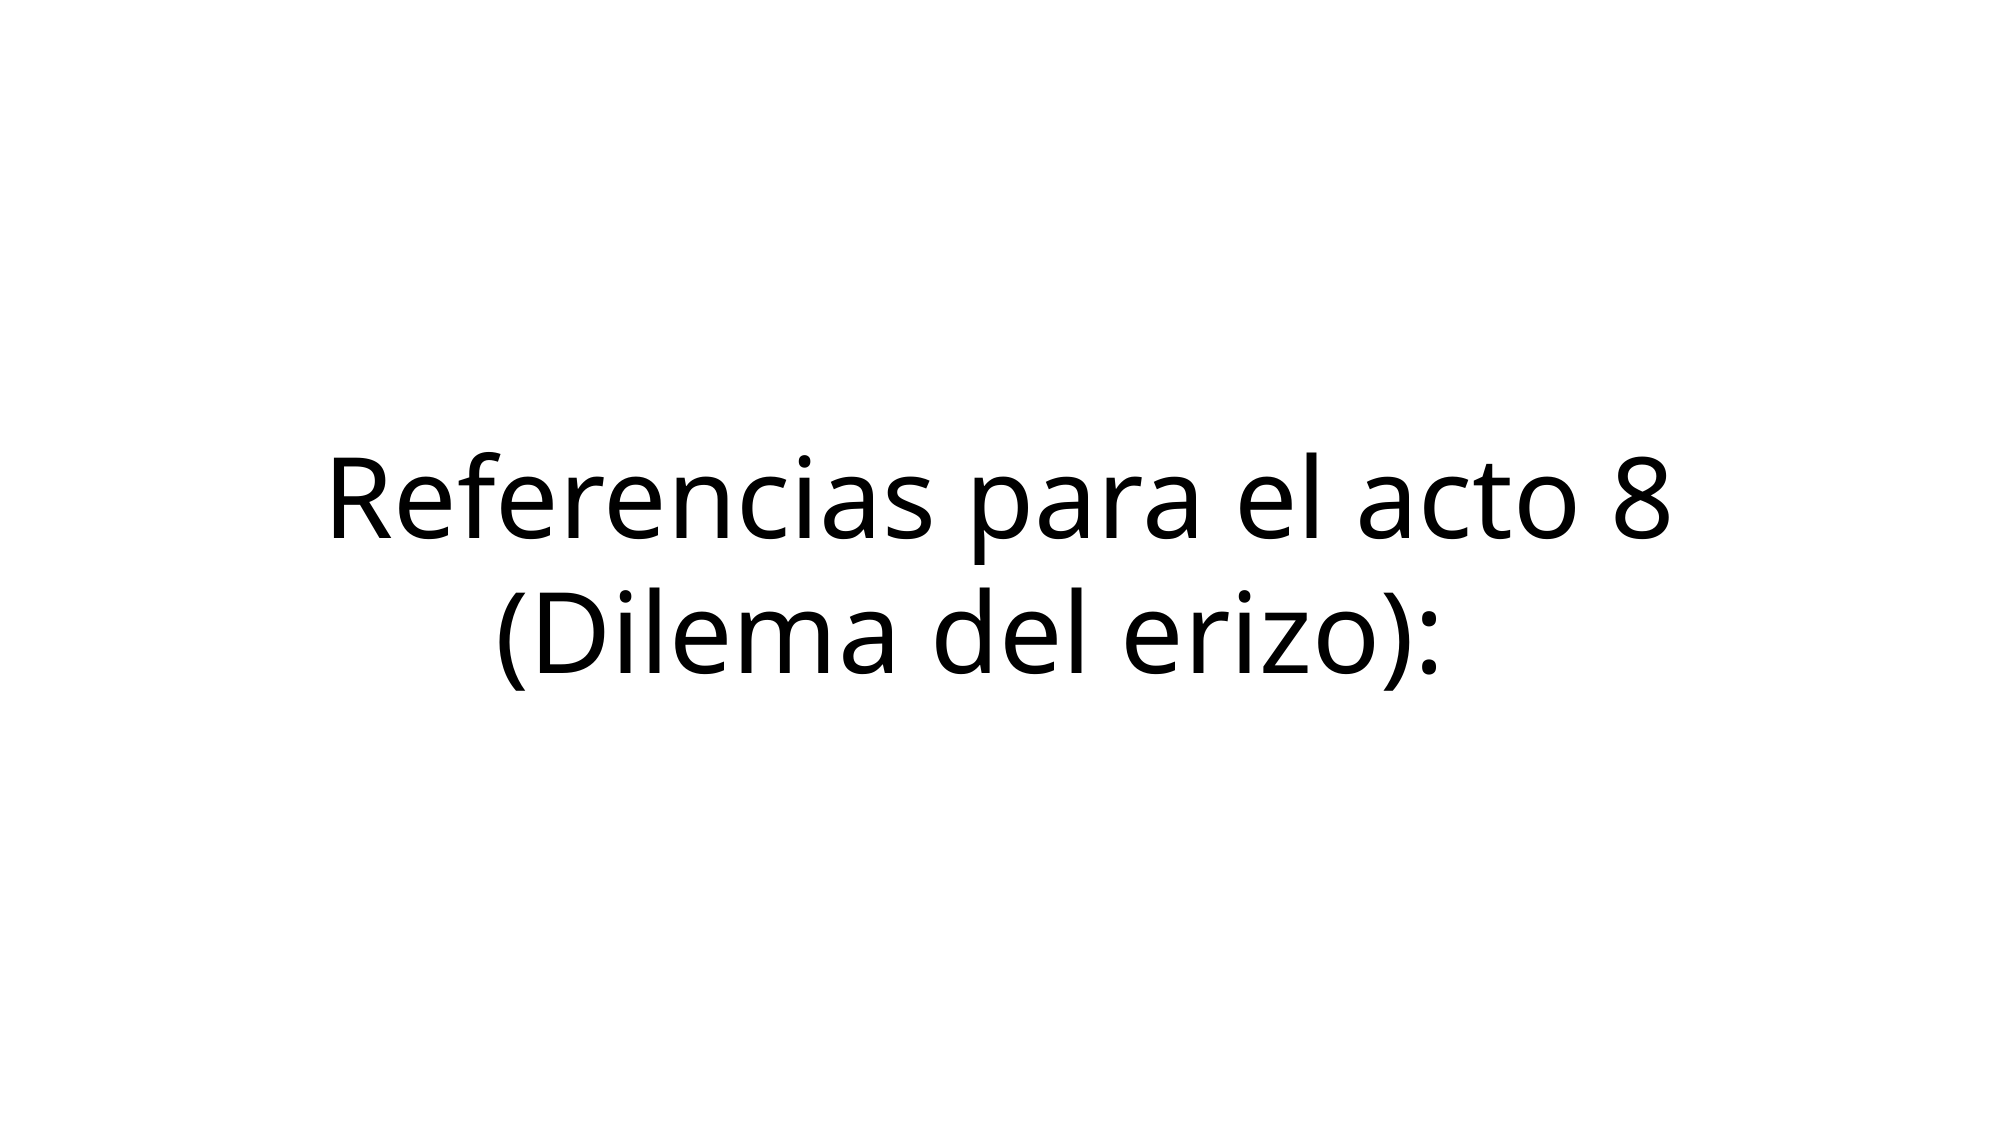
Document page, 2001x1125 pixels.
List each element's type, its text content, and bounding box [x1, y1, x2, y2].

text_box Referencias para el acto 8 (Dilema del erizo): [174, 418, 1825, 704]
